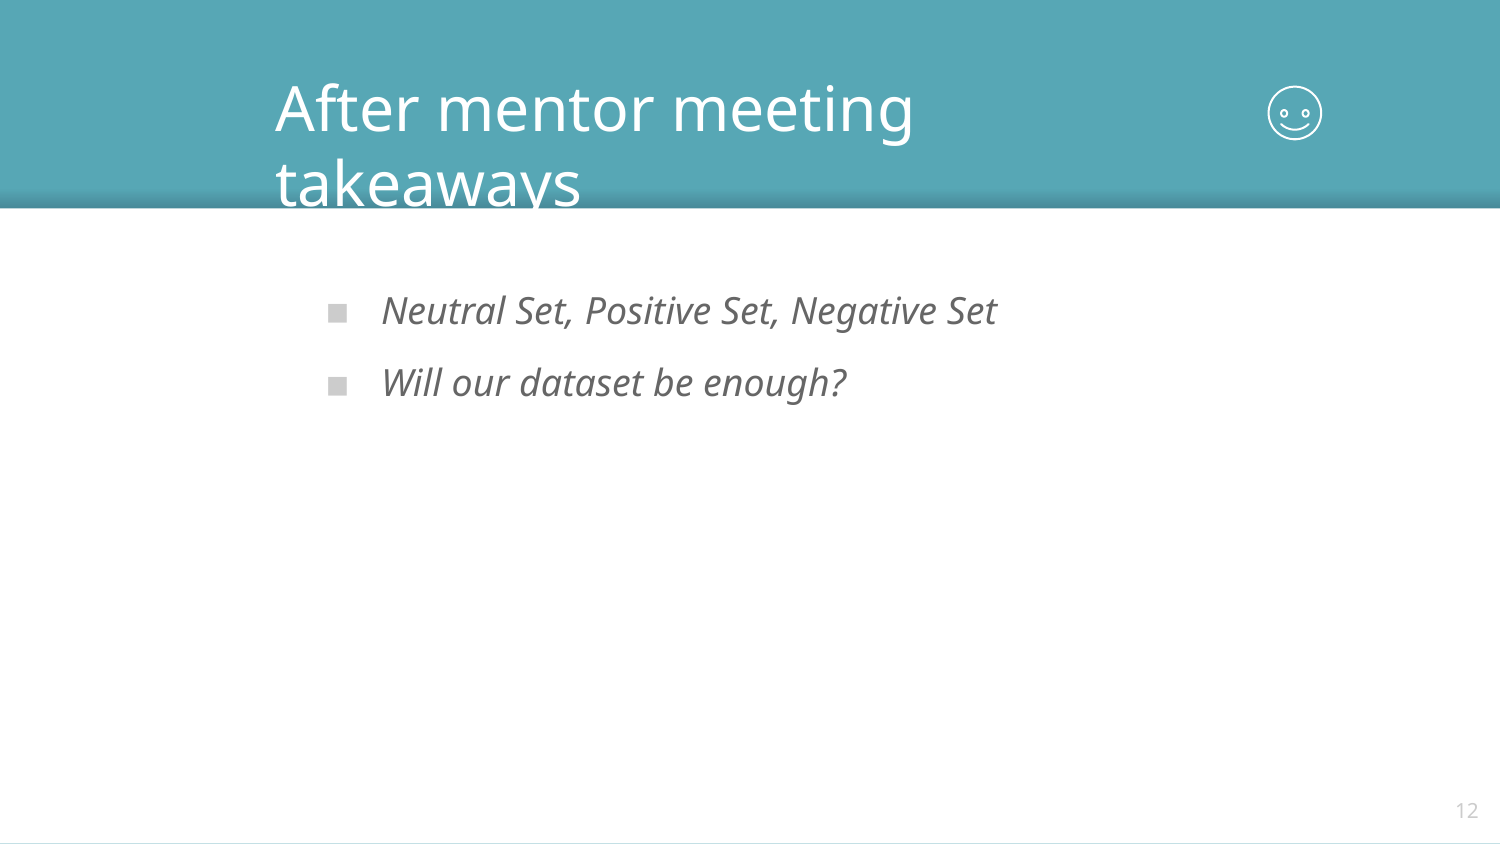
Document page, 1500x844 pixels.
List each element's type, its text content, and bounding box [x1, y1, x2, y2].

slide_number ‹#› [1403, 779, 1494, 844]
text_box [1268, 86, 1322, 140]
picture [629, 29, 855, 140]
title After mentor meeting takeaways [260, 53, 1224, 173]
list Neutral Set, Positive Set, Negative Set Will our dataset be enough? [291, 265, 1209, 719]
